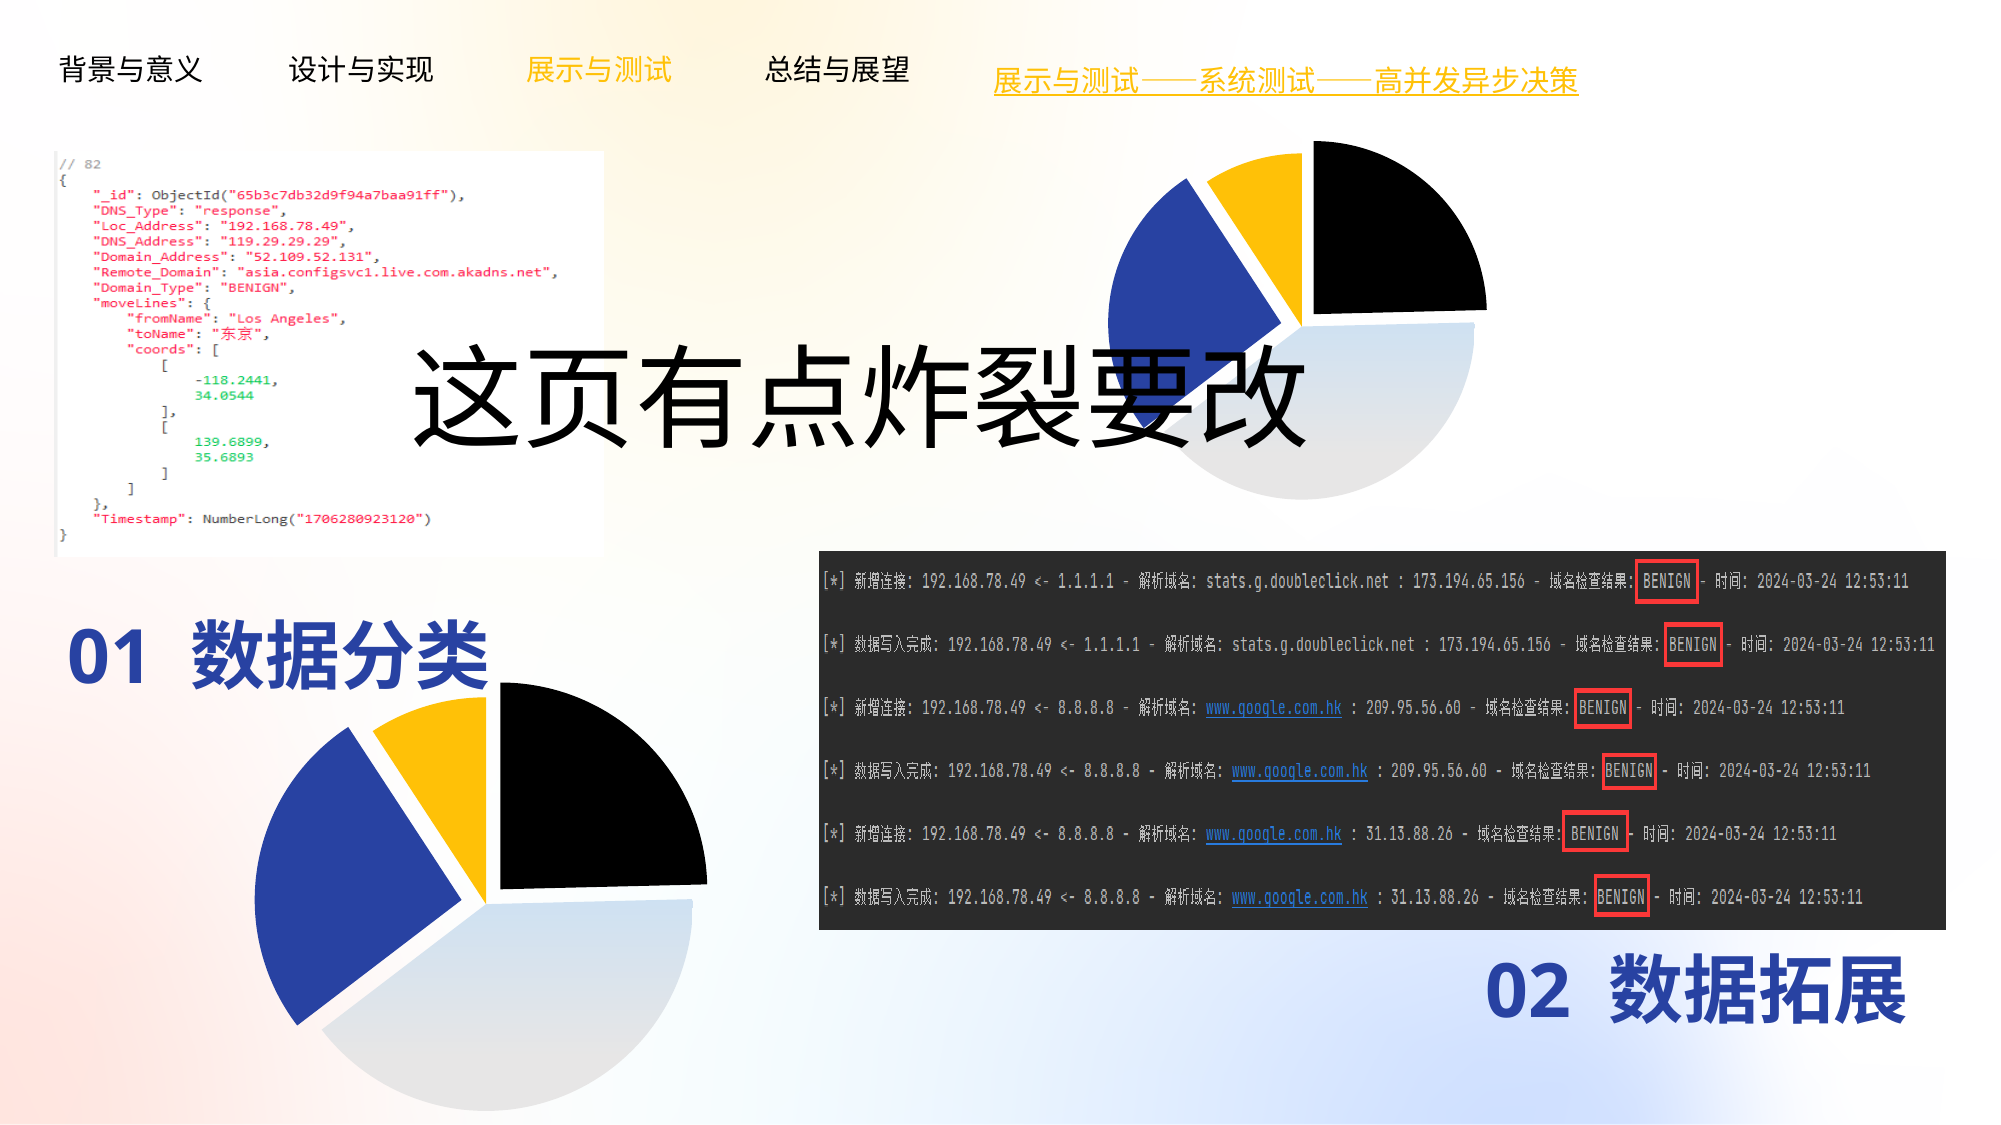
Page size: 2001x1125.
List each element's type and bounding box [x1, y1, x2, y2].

chart [131, 660, 841, 1125]
text_box [42, 37, 1639, 100]
picture [0, 0, 2000, 1125]
chart [1004, 123, 1599, 530]
